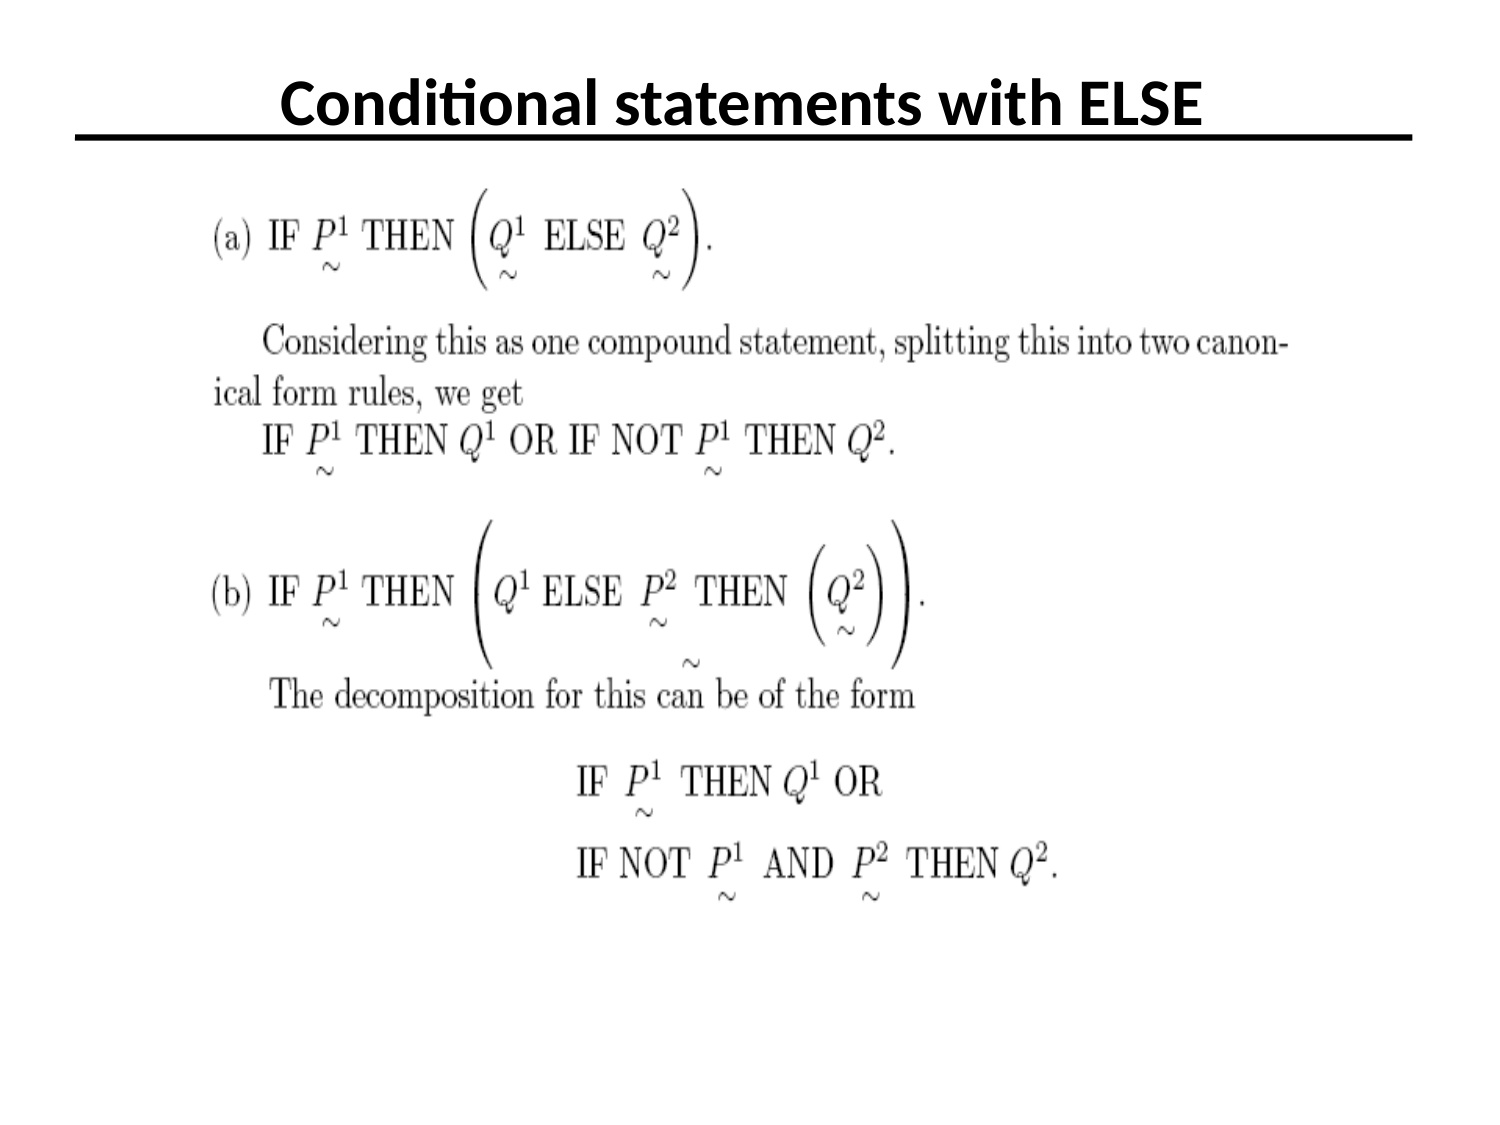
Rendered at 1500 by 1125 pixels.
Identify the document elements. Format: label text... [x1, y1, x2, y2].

title Conditional statements with ELSE [75, 45, 1425, 233]
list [165, 187, 1335, 911]
